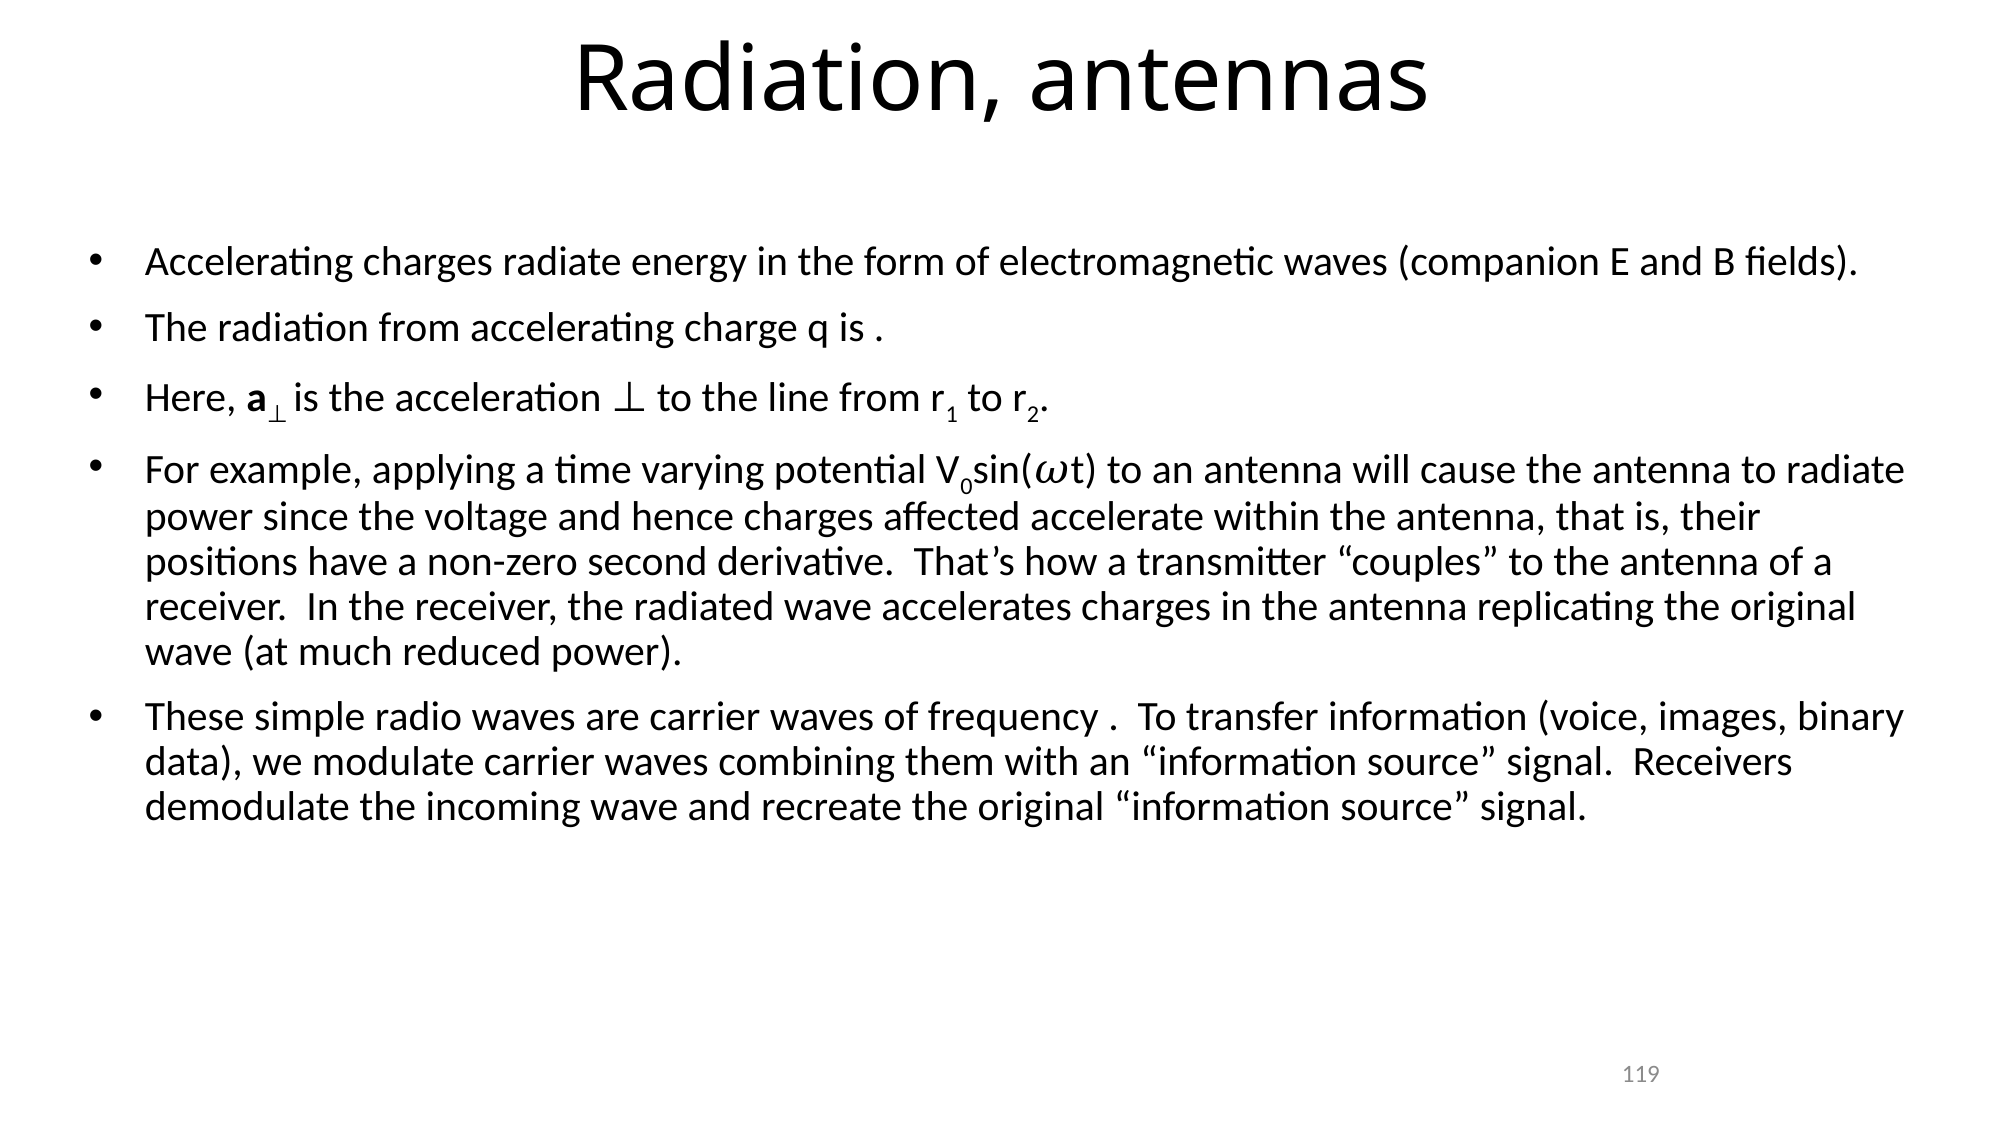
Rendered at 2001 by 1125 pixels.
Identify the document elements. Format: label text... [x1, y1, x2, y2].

slide_number 119 [1325, 1042, 1675, 1103]
title Radiation, antennas [19, 9, 1985, 152]
